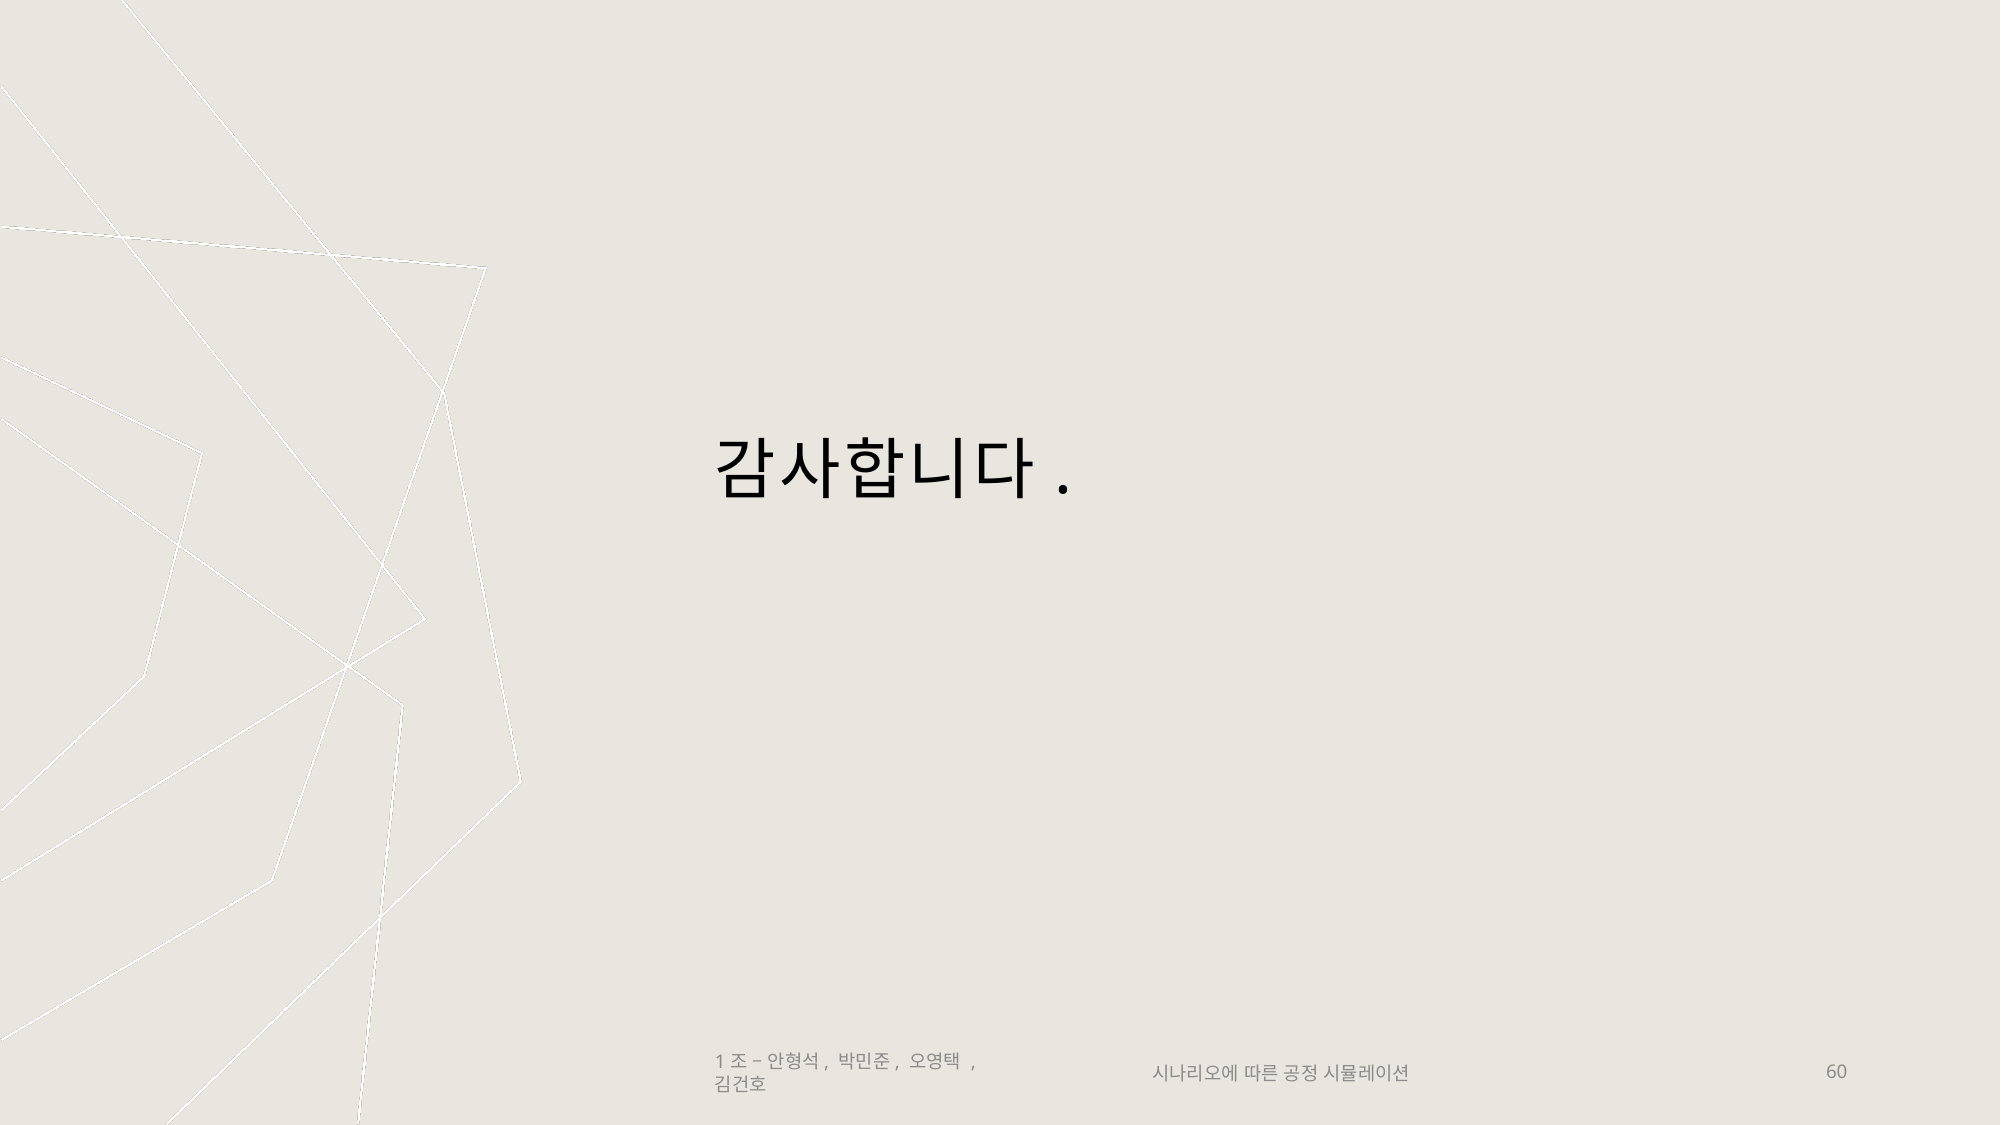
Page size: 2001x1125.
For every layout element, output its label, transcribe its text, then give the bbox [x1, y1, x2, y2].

footer 시나리오에 따른 공정 시뮬레이션 [1062, 1042, 1500, 1103]
slide_number 1조 – 안형석, 박민준, 오영택 , 김건호 [699, 1042, 1048, 1103]
picture [0, 0, 522, 1125]
slide_number 60 [1571, 1042, 1863, 1103]
title 감사합니다. [699, 265, 1386, 516]
